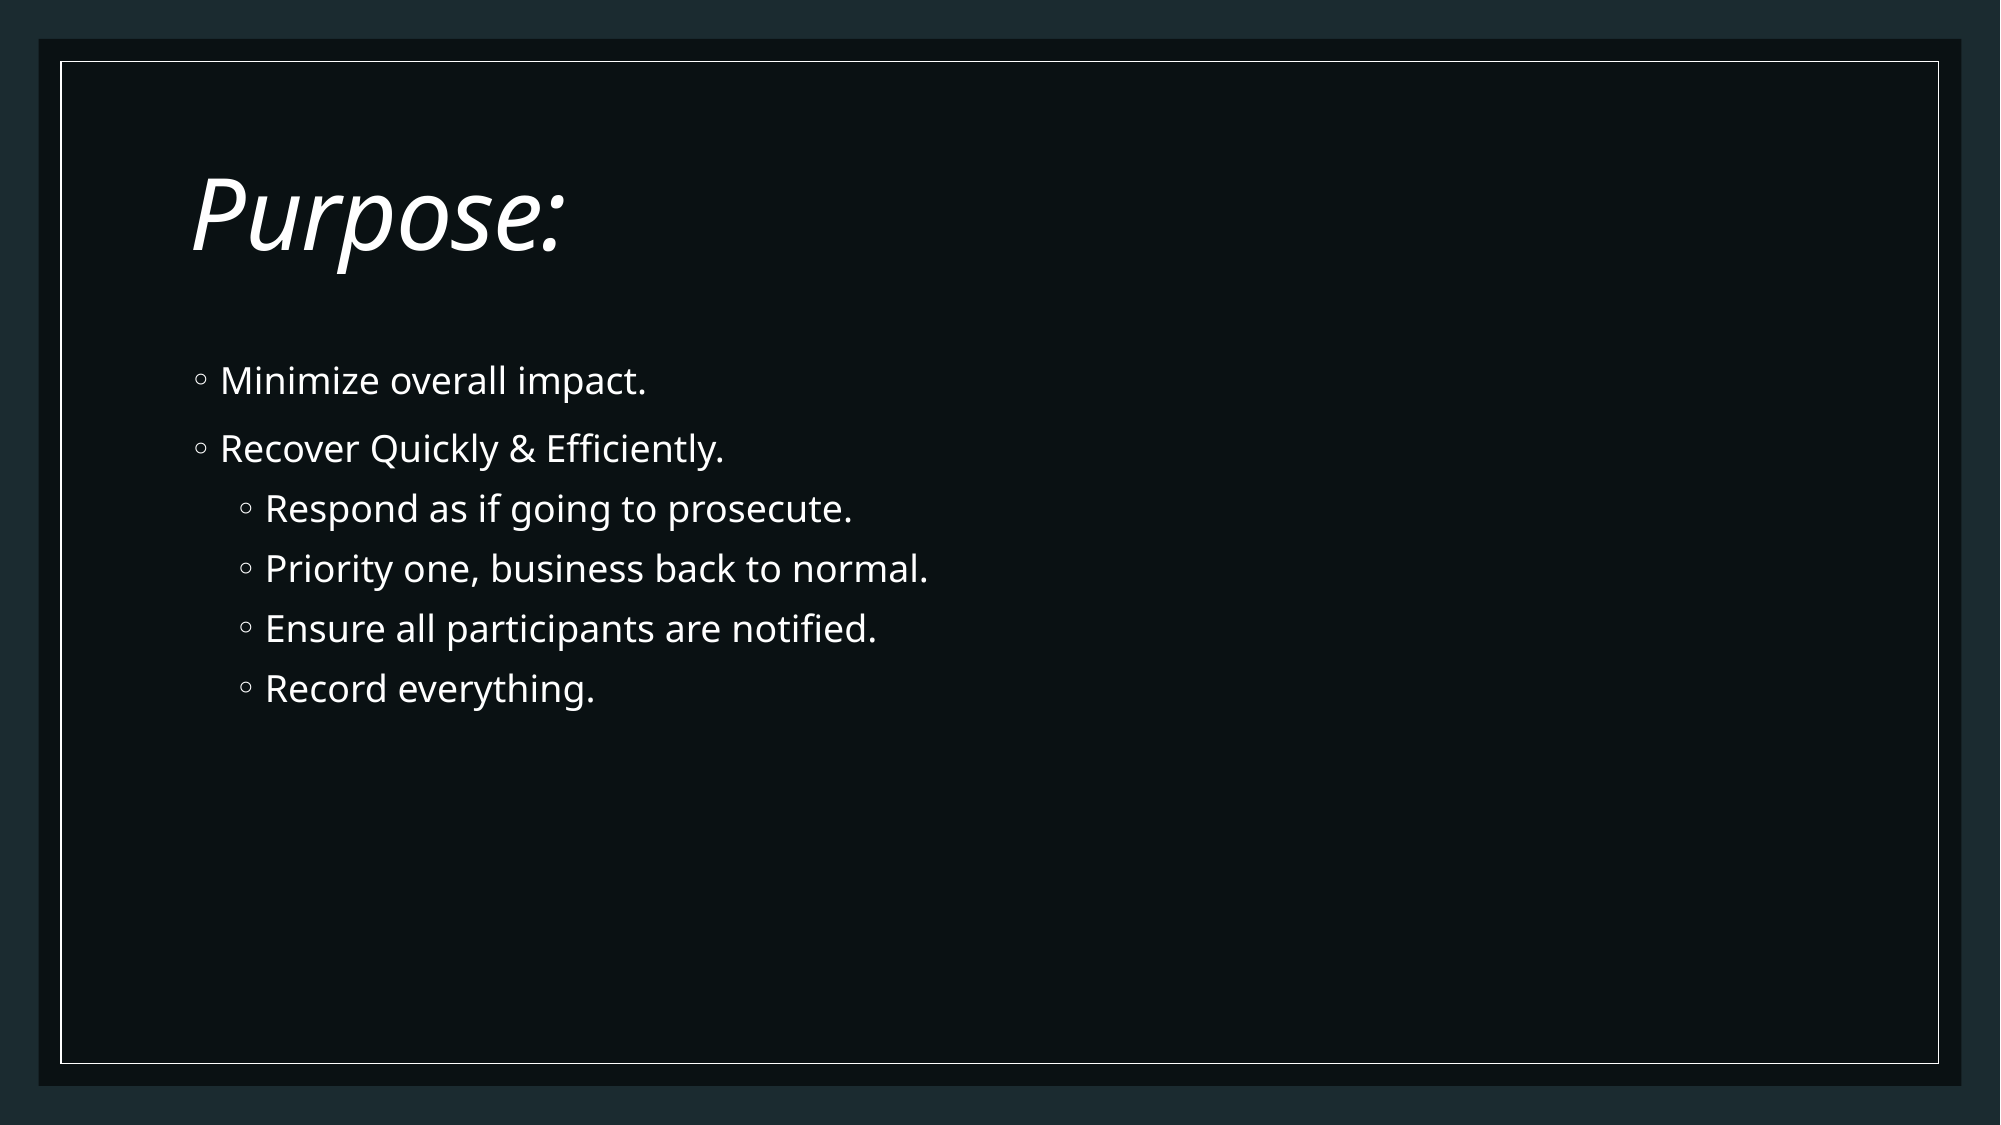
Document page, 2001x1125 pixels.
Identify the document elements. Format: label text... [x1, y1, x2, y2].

list Minimize overall impact. Recover Quickly & Efficiently. Respond as if going to prosecute. Priority one, business back to normal. Ensure all participants are notified. Record everything. [174, 345, 1825, 977]
title Purpose: [174, 105, 1825, 331]
